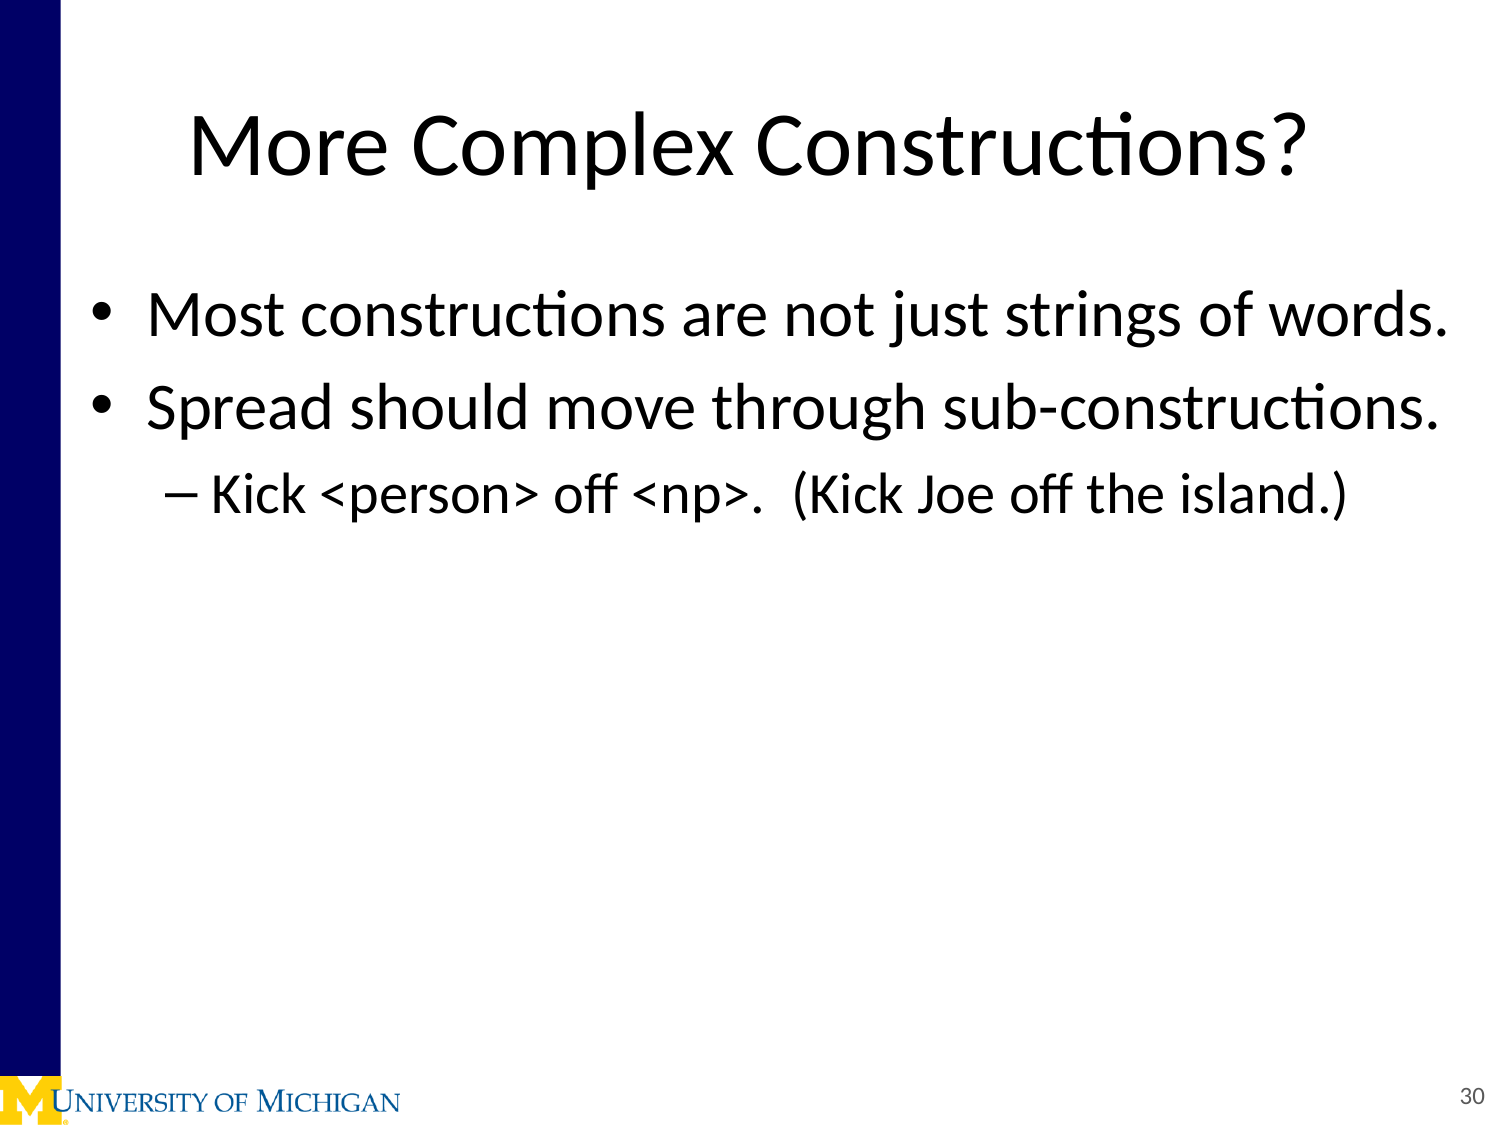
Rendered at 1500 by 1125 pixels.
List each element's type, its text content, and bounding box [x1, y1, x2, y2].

title More Complex Constructions? [75, 45, 1425, 233]
list Most constructions are not just strings of words. Spread should move through sub-constructions. Kick <person> off <np>. (Kick Joe off the island.) [75, 262, 1475, 1005]
picture [0, 1076, 400, 1125]
slide_number 30 [1149, 1065, 1500, 1125]
